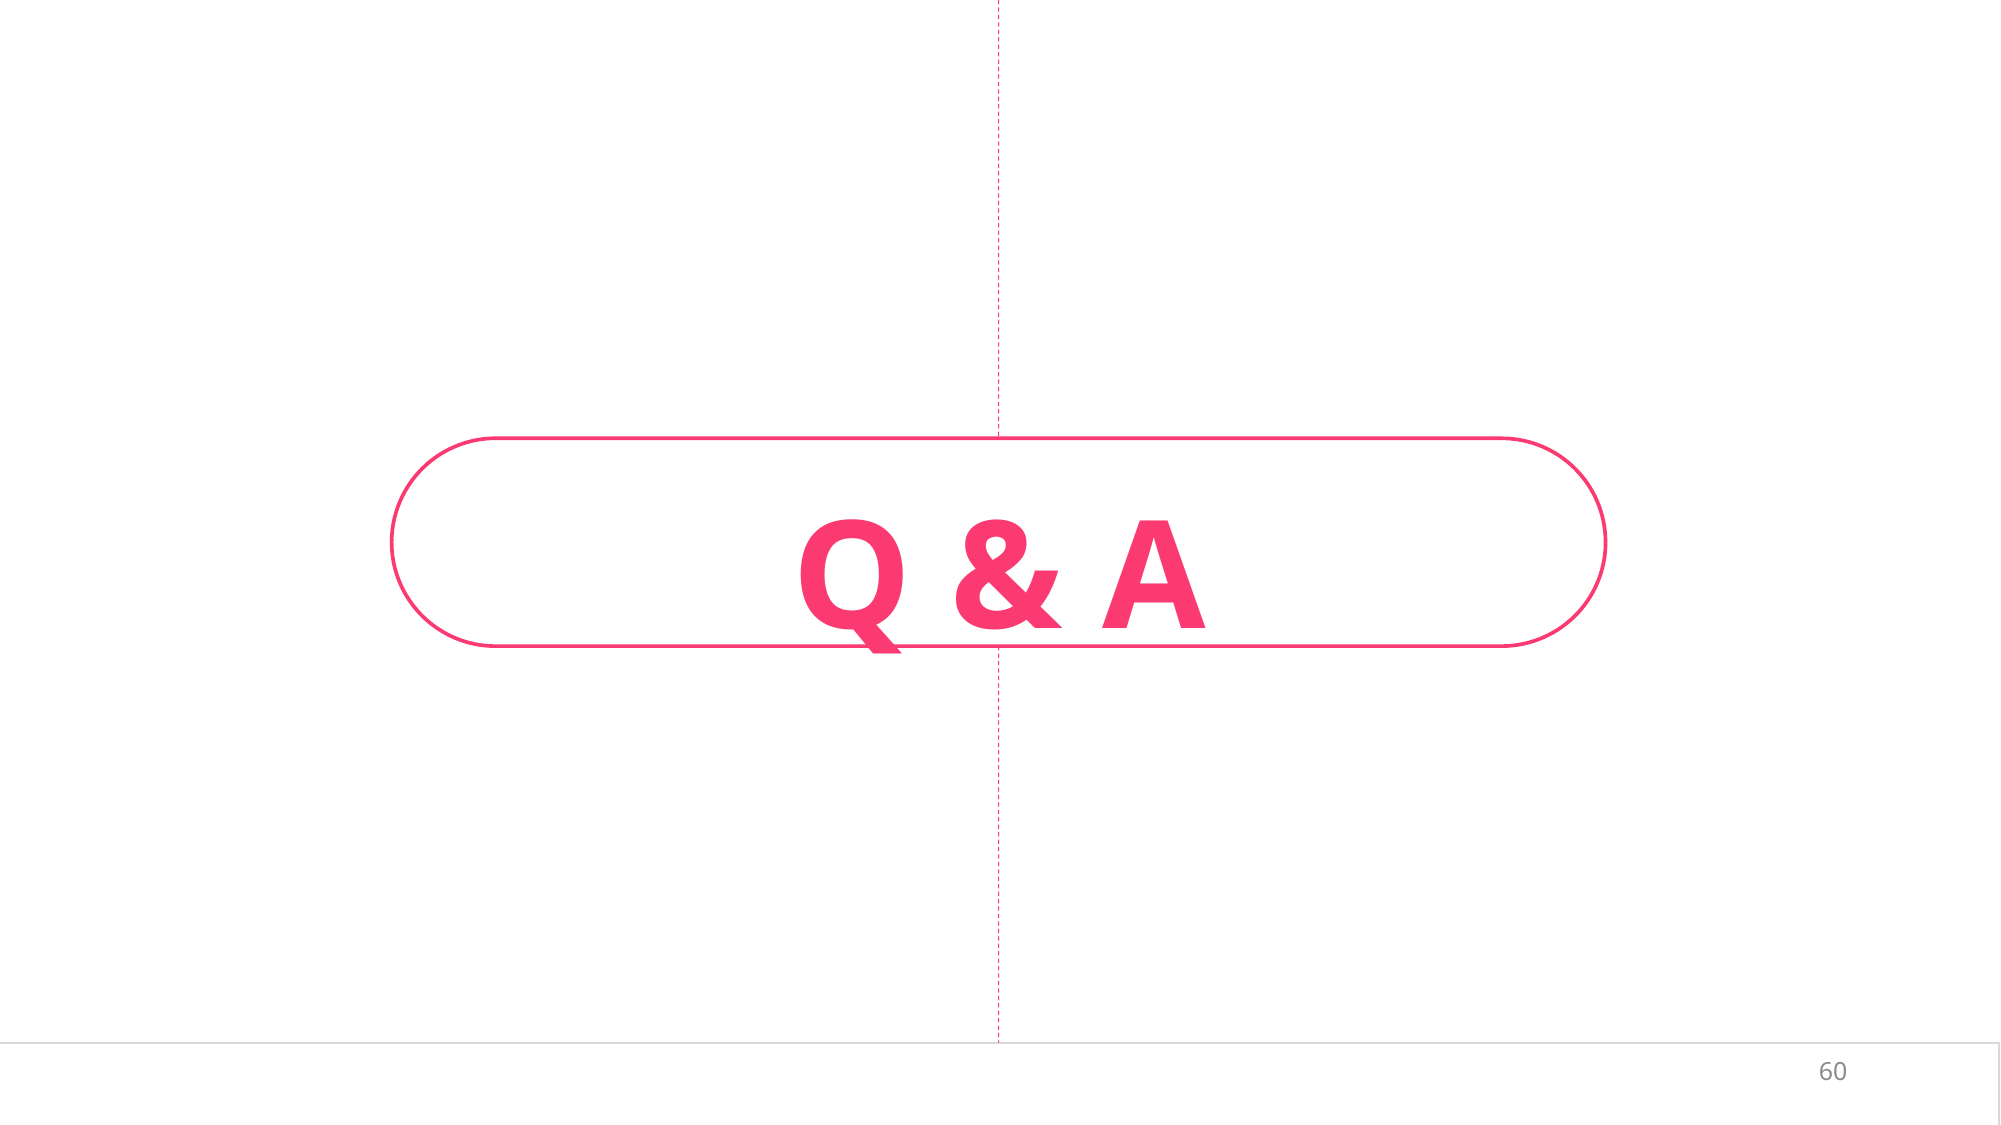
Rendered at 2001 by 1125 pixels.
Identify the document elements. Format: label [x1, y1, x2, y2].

slide_number [1412, 1042, 1863, 1103]
text_box [0, 0, 2000, 1125]
